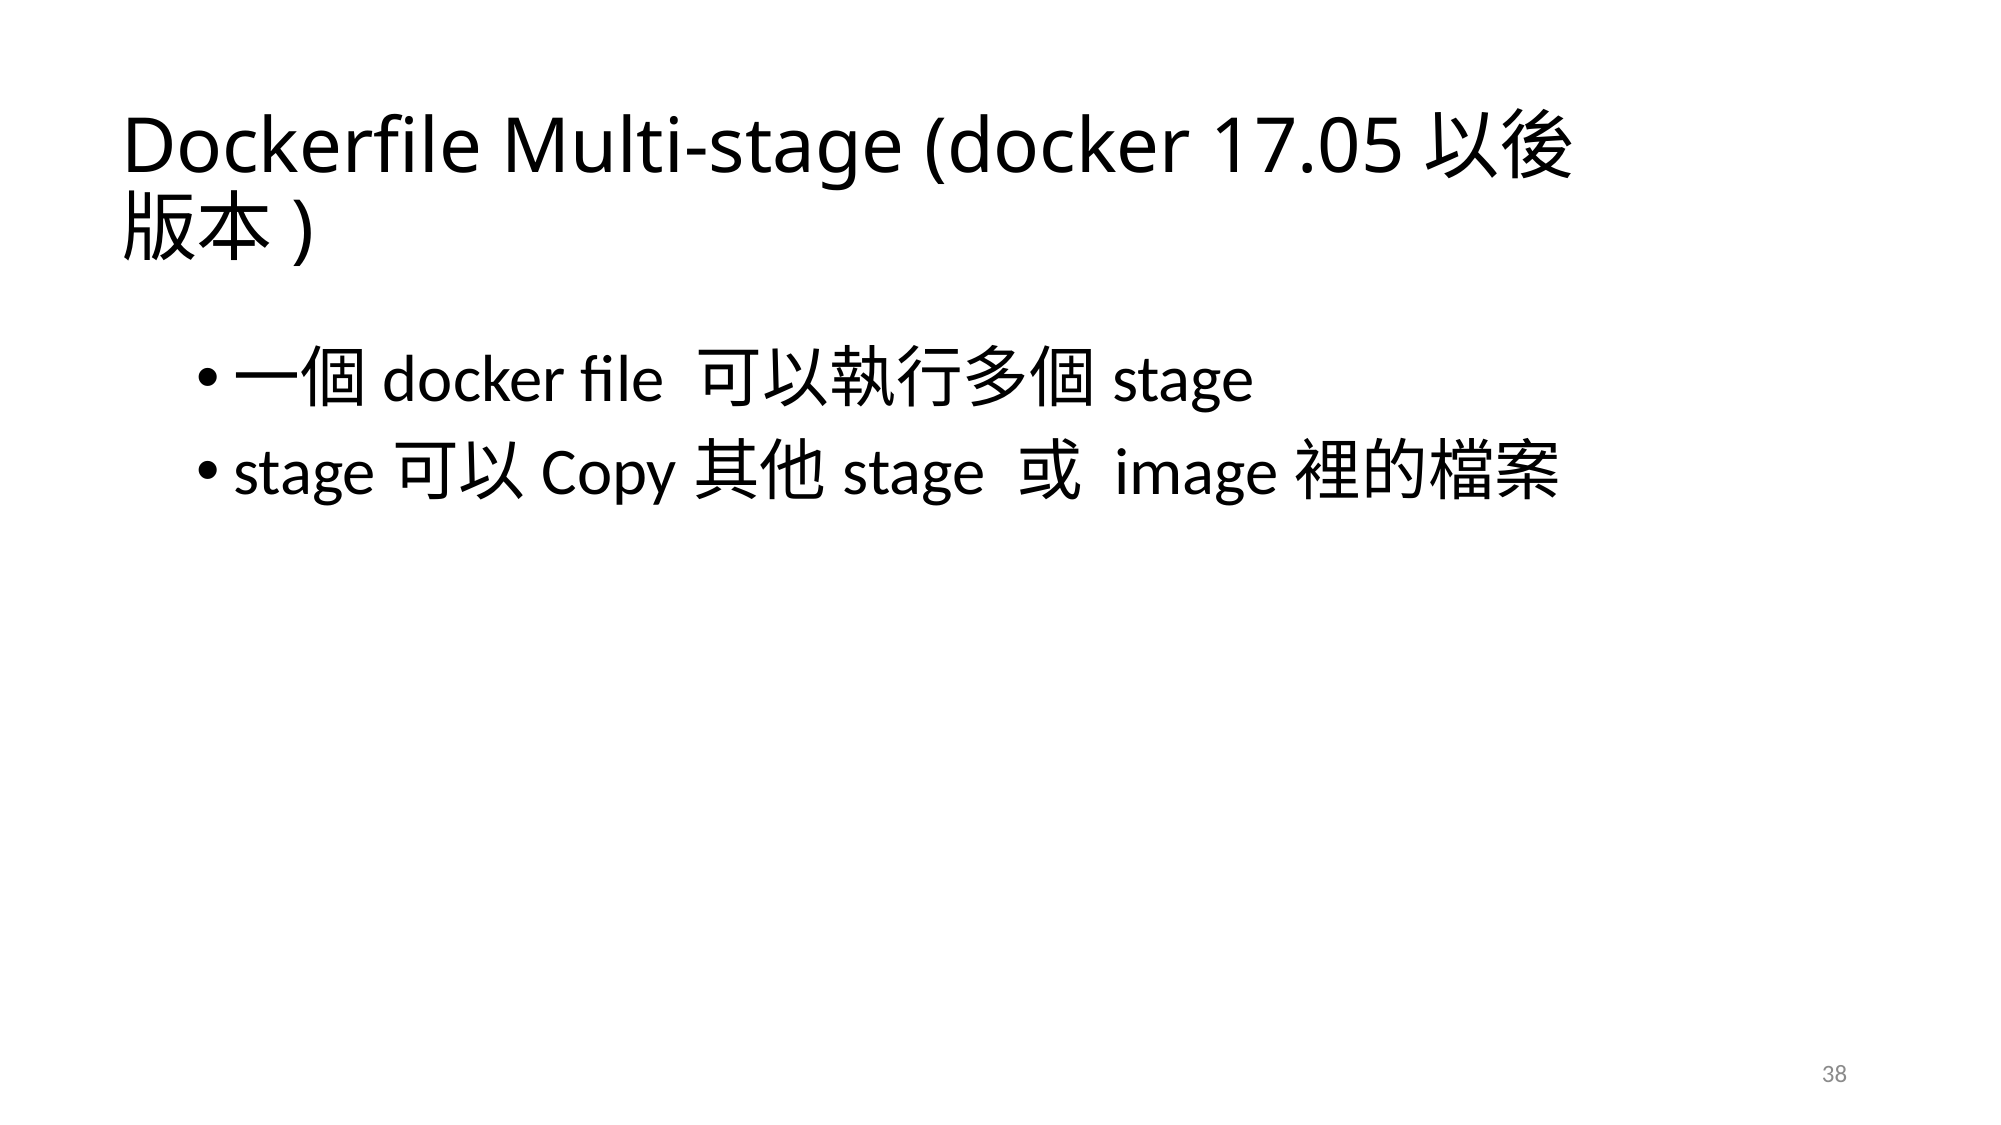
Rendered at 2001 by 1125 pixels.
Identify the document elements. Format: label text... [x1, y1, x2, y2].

slide_number 38 [1412, 1042, 1863, 1103]
title Dockerfile Multi-stage (docker 17.05以後版本) [106, 74, 1649, 304]
list 一個docker file 可以執行多個stage stage可以Copy其他stage 或 image裡的檔案 [181, 336, 1649, 1025]
